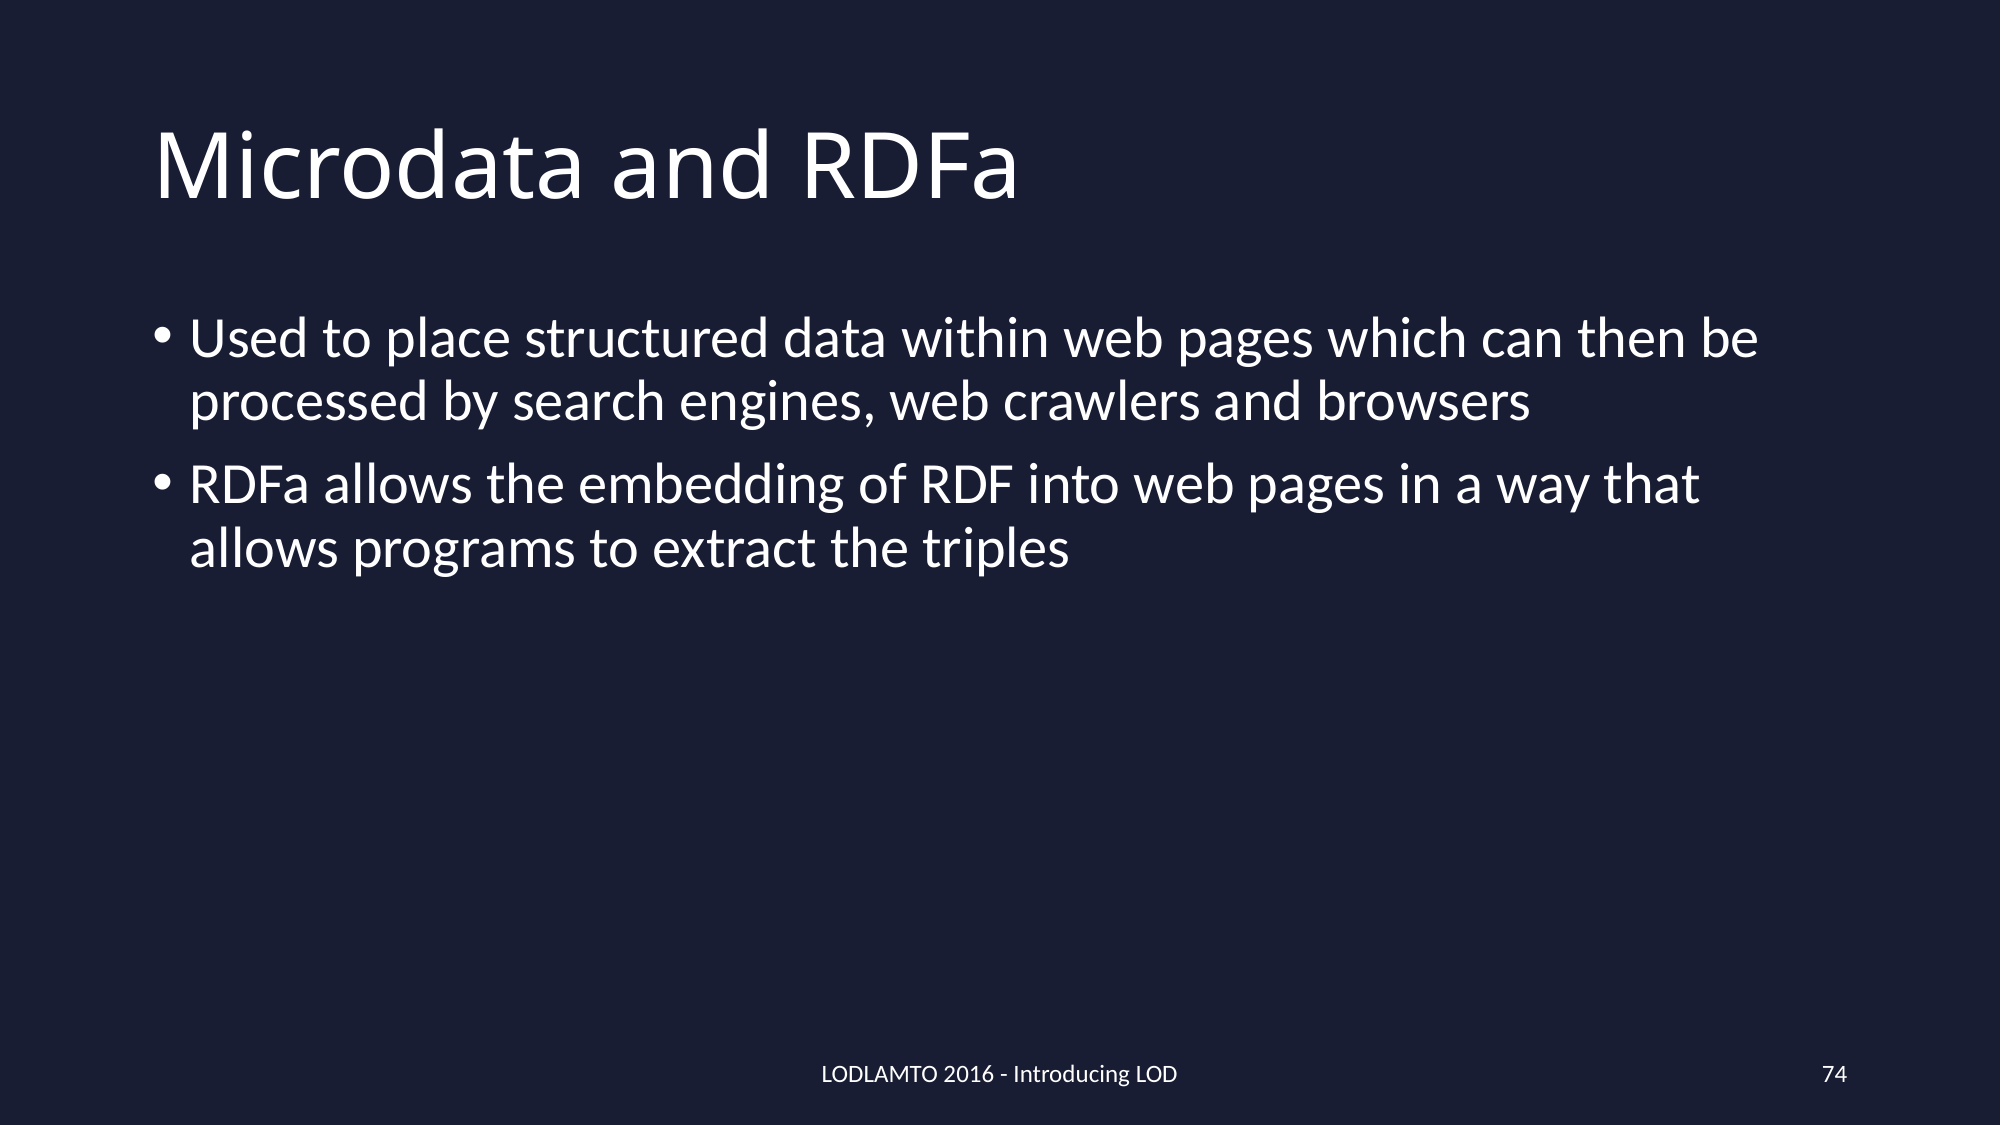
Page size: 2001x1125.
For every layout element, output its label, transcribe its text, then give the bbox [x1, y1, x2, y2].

footer LODLAMTO 2016 - Introducing LOD [662, 1042, 1338, 1103]
list Used to place structured data within web pages which can then be processed by search engines, web crawlers and browsers RDFa allows the embedding of RDF into web pages in a way that allows programs to extract the triples [137, 299, 1863, 1014]
slide_number 74 [1412, 1042, 1863, 1103]
title Microdata and RDFa [137, 59, 1863, 278]
